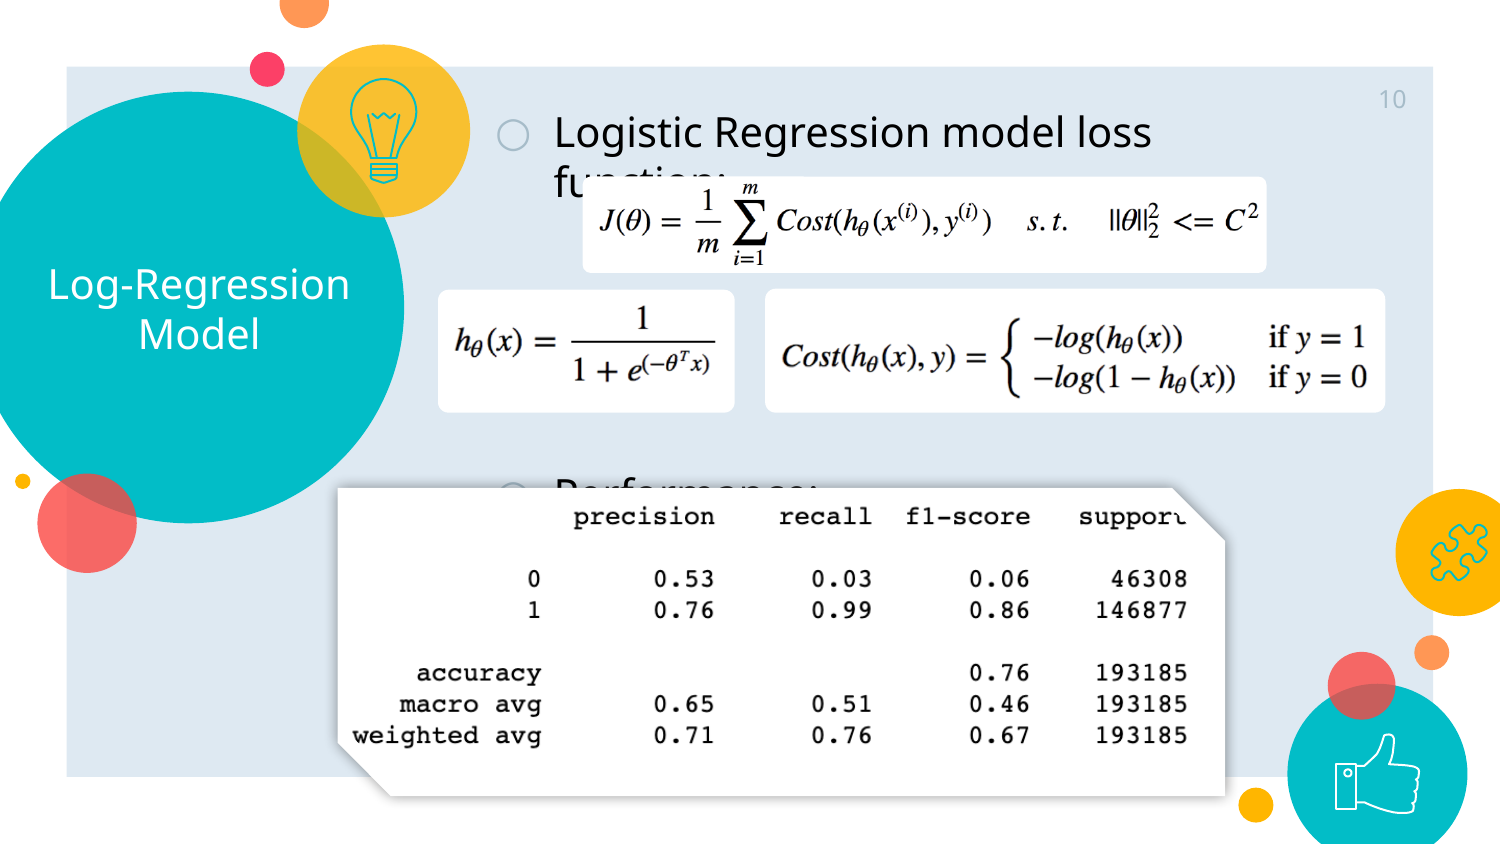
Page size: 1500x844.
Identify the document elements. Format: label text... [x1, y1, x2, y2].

slide_number 10 [1331, 68, 1422, 134]
picture [764, 288, 1386, 413]
title Log-Regression Model [23, 91, 375, 524]
picture [437, 289, 735, 413]
list Logistic Regression model loss function: Performance: [463, 90, 1332, 627]
picture [582, 176, 1267, 274]
picture [344, 494, 1219, 790]
